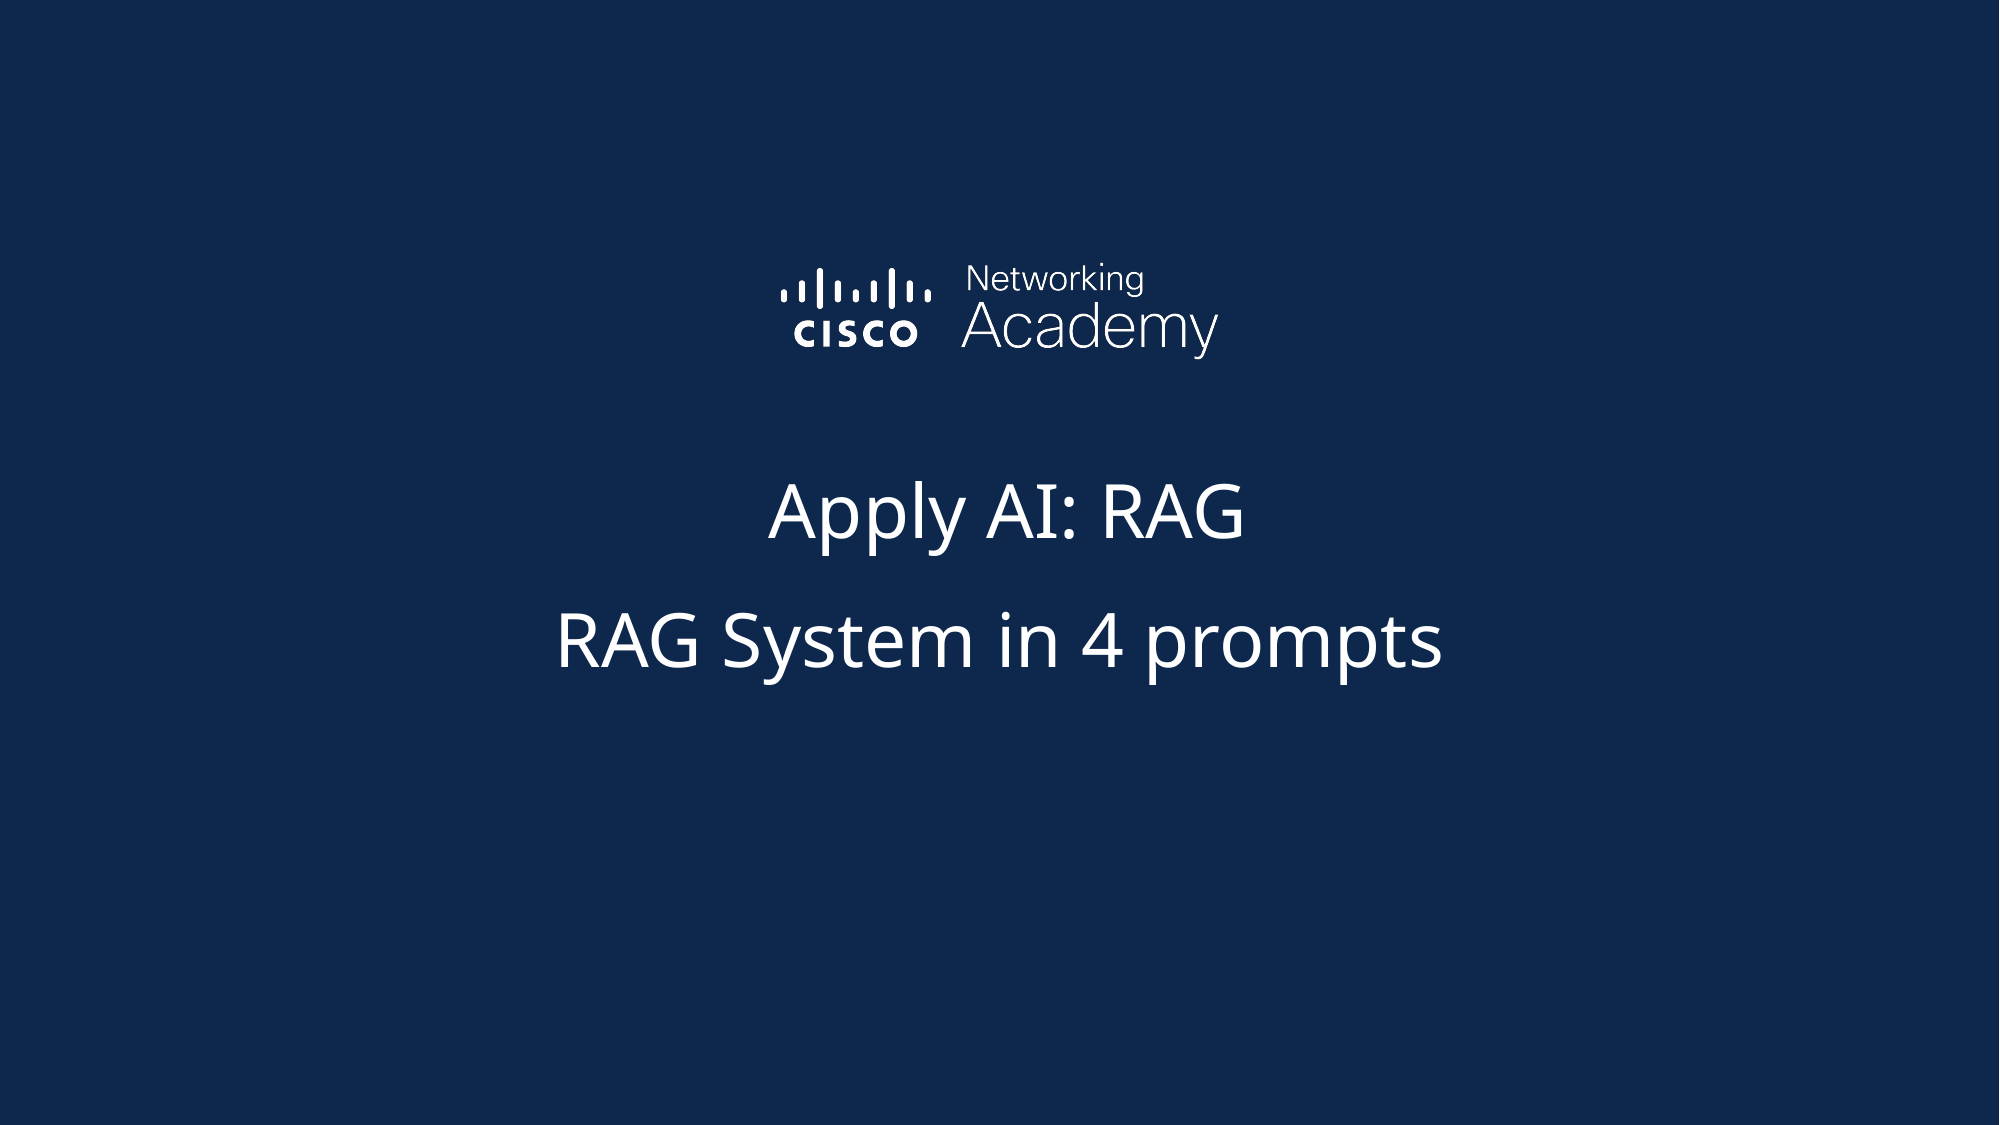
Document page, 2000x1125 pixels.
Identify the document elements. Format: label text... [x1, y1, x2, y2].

list Apply AI: RAG [229, 470, 1787, 580]
picture [774, 256, 1225, 366]
list RAG System in 4 prompts [221, 599, 1778, 709]
